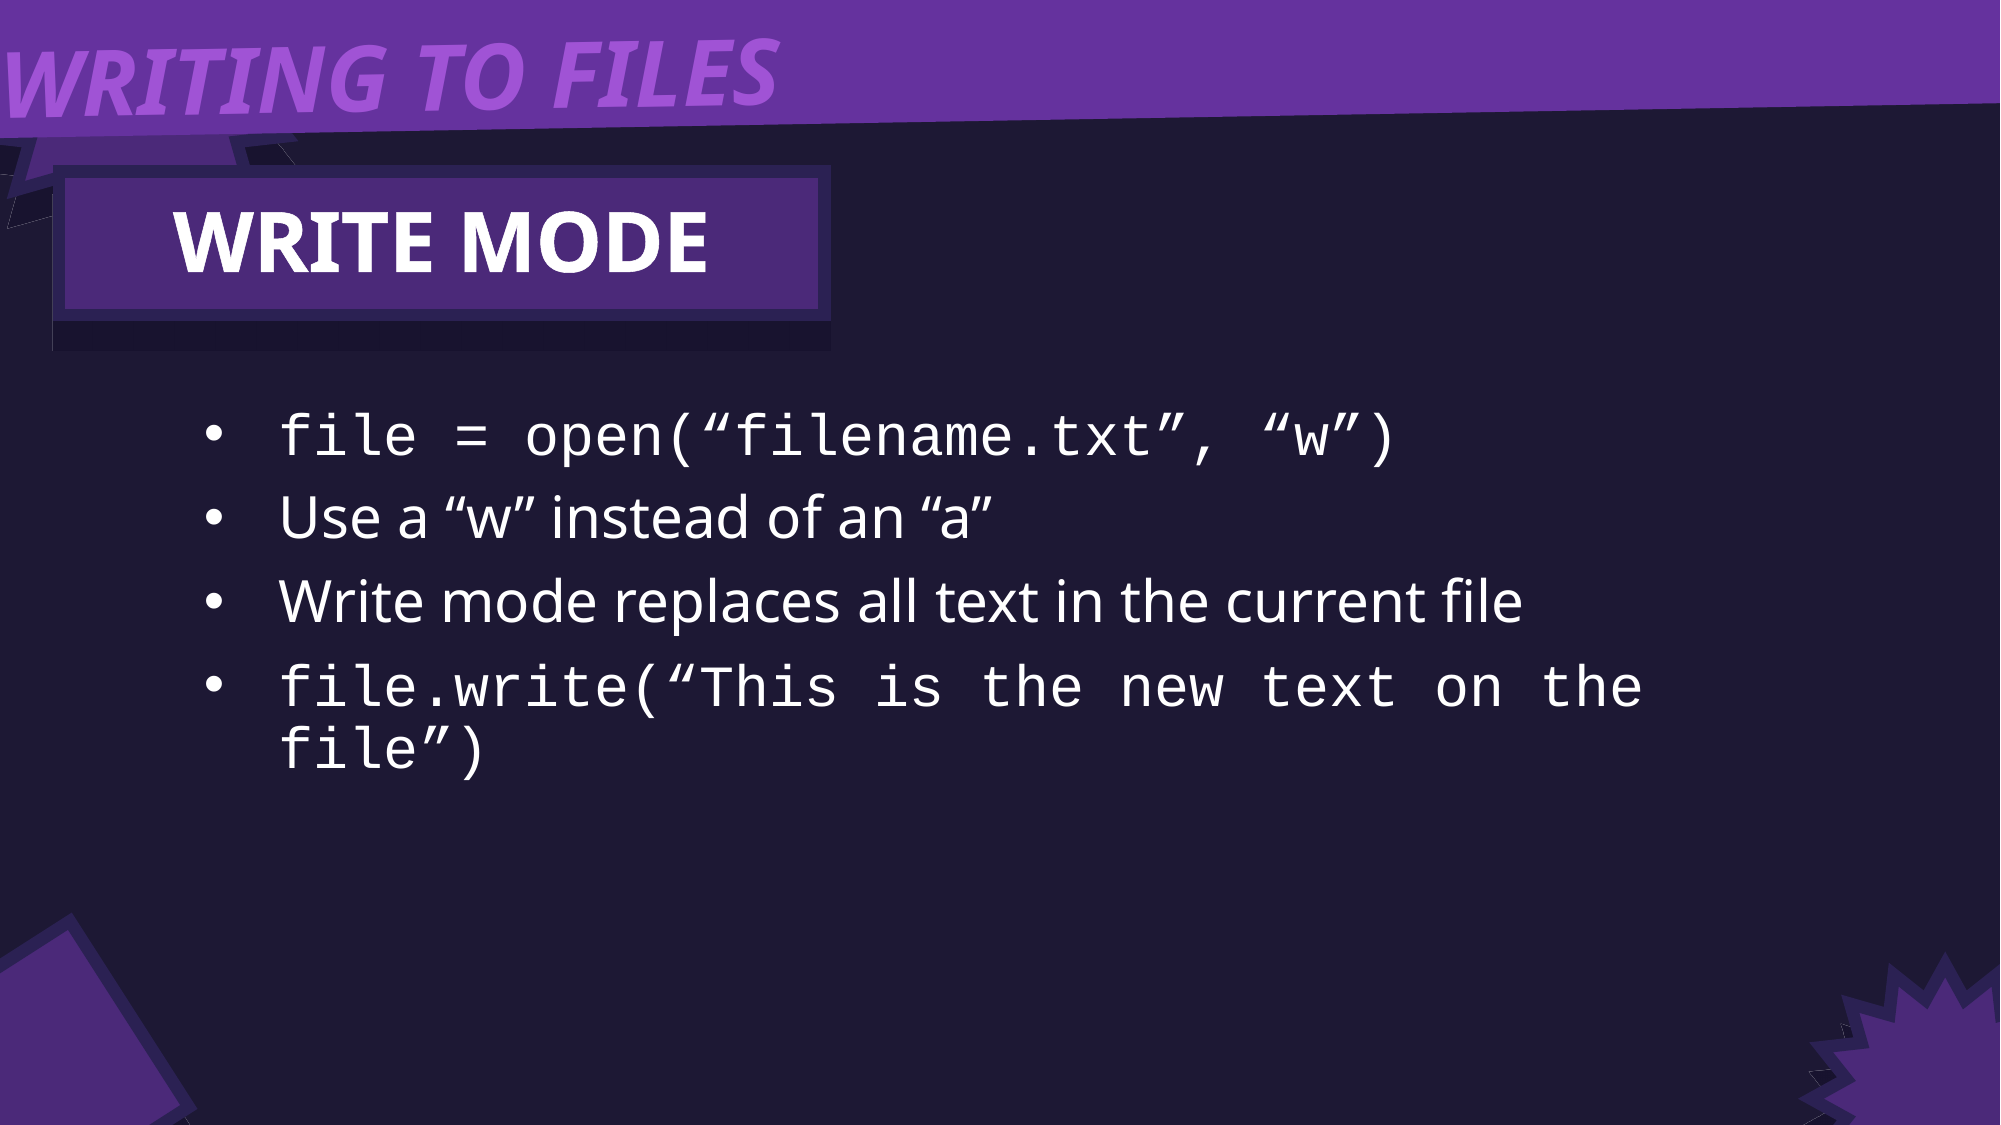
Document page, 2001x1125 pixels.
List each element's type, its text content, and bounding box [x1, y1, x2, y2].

text_box [1807, 961, 2000, 1125]
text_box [58, 170, 825, 316]
text_box [0, 919, 192, 1125]
text_box [0, 134, 290, 193]
subtitle file = open(“filename.txt”, “w”) Use a “w” instead of an “a” Write mode replaces all text in the current file file.write(“This is the new text on the file”) [189, 397, 1768, 1078]
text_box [0, 0, 2000, 126]
